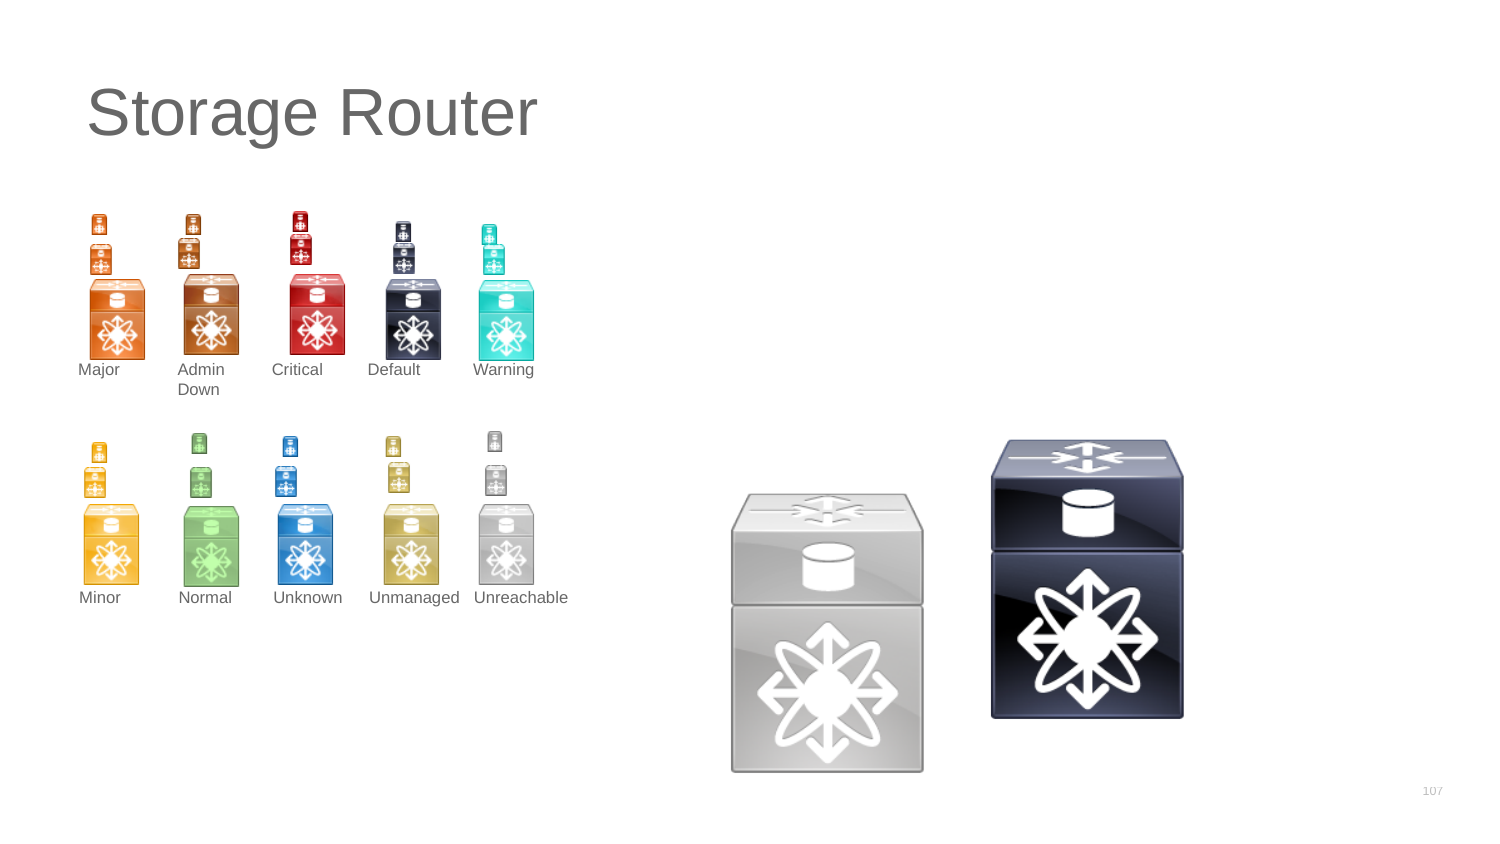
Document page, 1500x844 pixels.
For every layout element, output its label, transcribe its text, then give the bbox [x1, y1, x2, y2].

picture [285, 234, 316, 265]
picture [373, 278, 455, 360]
picture [388, 243, 419, 274]
picture [265, 504, 346, 585]
picture [183, 214, 204, 235]
picture [89, 214, 111, 235]
picture [189, 433, 210, 454]
title Storage Router [71, 55, 1441, 176]
picture [277, 274, 358, 355]
picture [269, 466, 301, 497]
picture [393, 221, 415, 242]
picture [480, 465, 511, 496]
picture [173, 238, 204, 269]
picture [79, 467, 111, 499]
picture [289, 211, 311, 232]
picture [71, 504, 153, 585]
picture [466, 504, 547, 585]
picture [383, 436, 405, 458]
picture [170, 506, 252, 587]
picture [667, 416, 1248, 793]
picture [466, 279, 547, 361]
picture [484, 431, 506, 453]
picture [279, 436, 301, 458]
picture [77, 279, 158, 360]
picture [170, 274, 252, 356]
picture [184, 467, 216, 498]
picture [85, 244, 116, 275]
picture [477, 224, 509, 275]
picture [383, 462, 414, 494]
picture [89, 442, 111, 464]
picture [371, 504, 453, 585]
